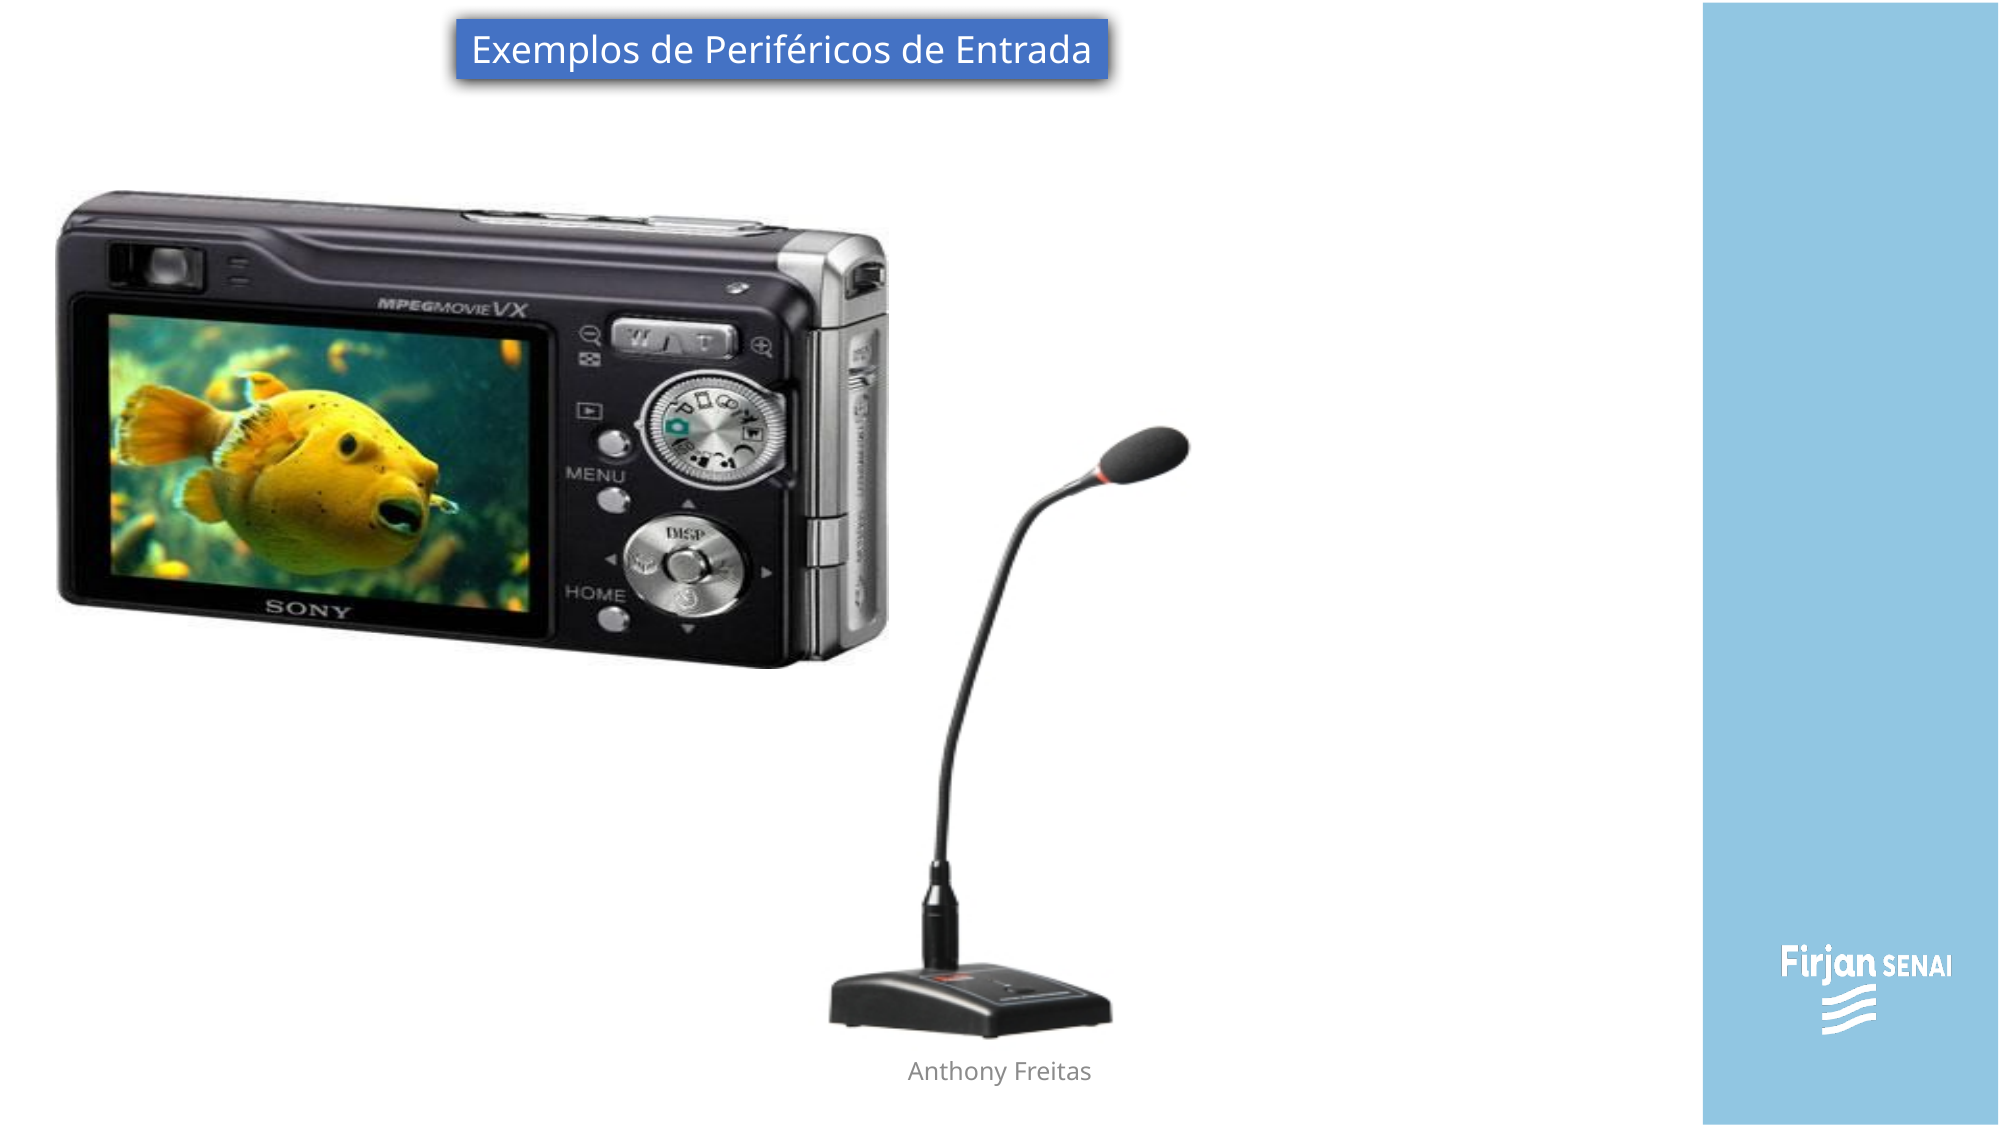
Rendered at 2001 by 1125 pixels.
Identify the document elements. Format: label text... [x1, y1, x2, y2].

footer Anthony Freitas [662, 1051, 1338, 1103]
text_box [1702, 2, 1999, 1125]
picture [55, 190, 1504, 1051]
text_box Exemplos de Periféricos de Entrada [455, 18, 1109, 80]
